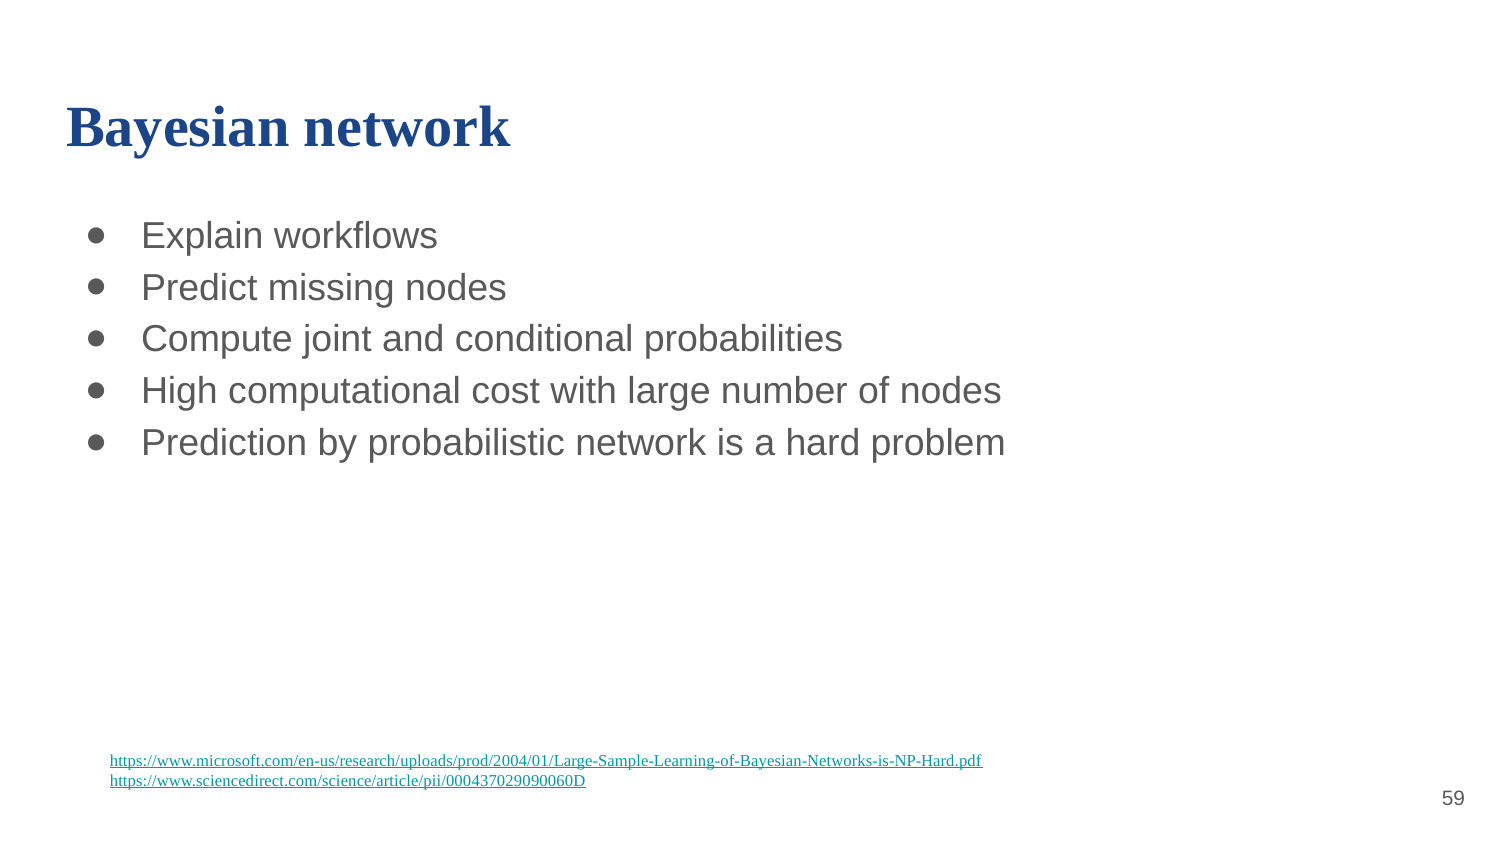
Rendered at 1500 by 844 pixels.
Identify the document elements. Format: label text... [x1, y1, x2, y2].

slide_number ‹#› [1389, 764, 1480, 830]
title Bayesian network [51, 72, 1449, 167]
list Explain workflows Predict missing nodes Compute joint and conditional probabilities High computational cost with large number of nodes Prediction by probabilistic network is a hard problem [51, 189, 1449, 750]
text_box https://www.microsoft.com/en-us/research/uploads/prod/2004/01/Large-Sample-Learning-of-Bayesian-Networks-is-NP-Hard.pdf https://www.sciencedirect.com/science/article/pii/000437029090060D [94, 734, 1375, 824]
